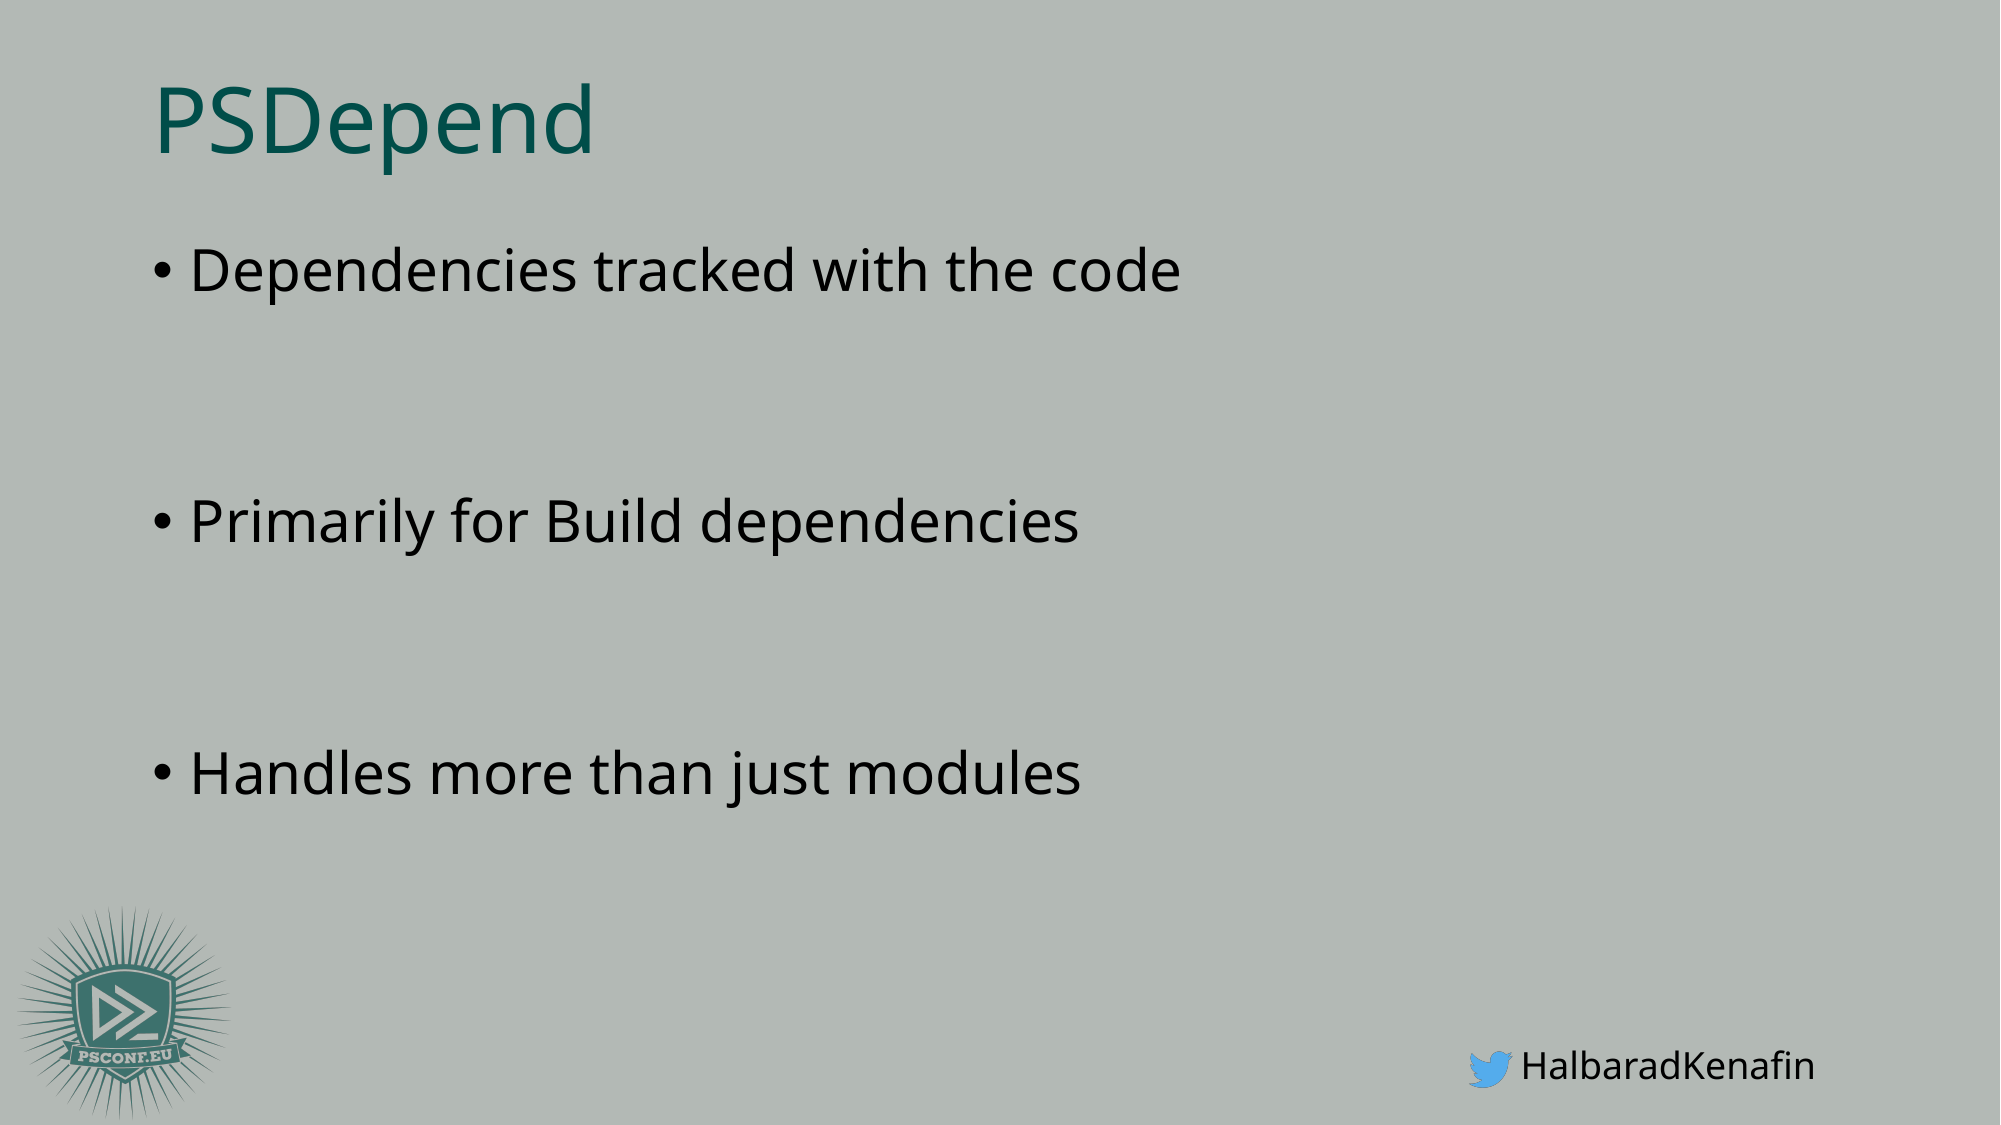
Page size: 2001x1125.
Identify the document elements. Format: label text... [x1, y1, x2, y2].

footer HalbaradKenafin [1505, 1037, 1863, 1098]
picture [1458, 1037, 1523, 1103]
title PSDepend [137, 59, 1863, 188]
list Dependencies tracked with the code Primarily for Build dependencies Handles more than just modules [137, 233, 1863, 1014]
